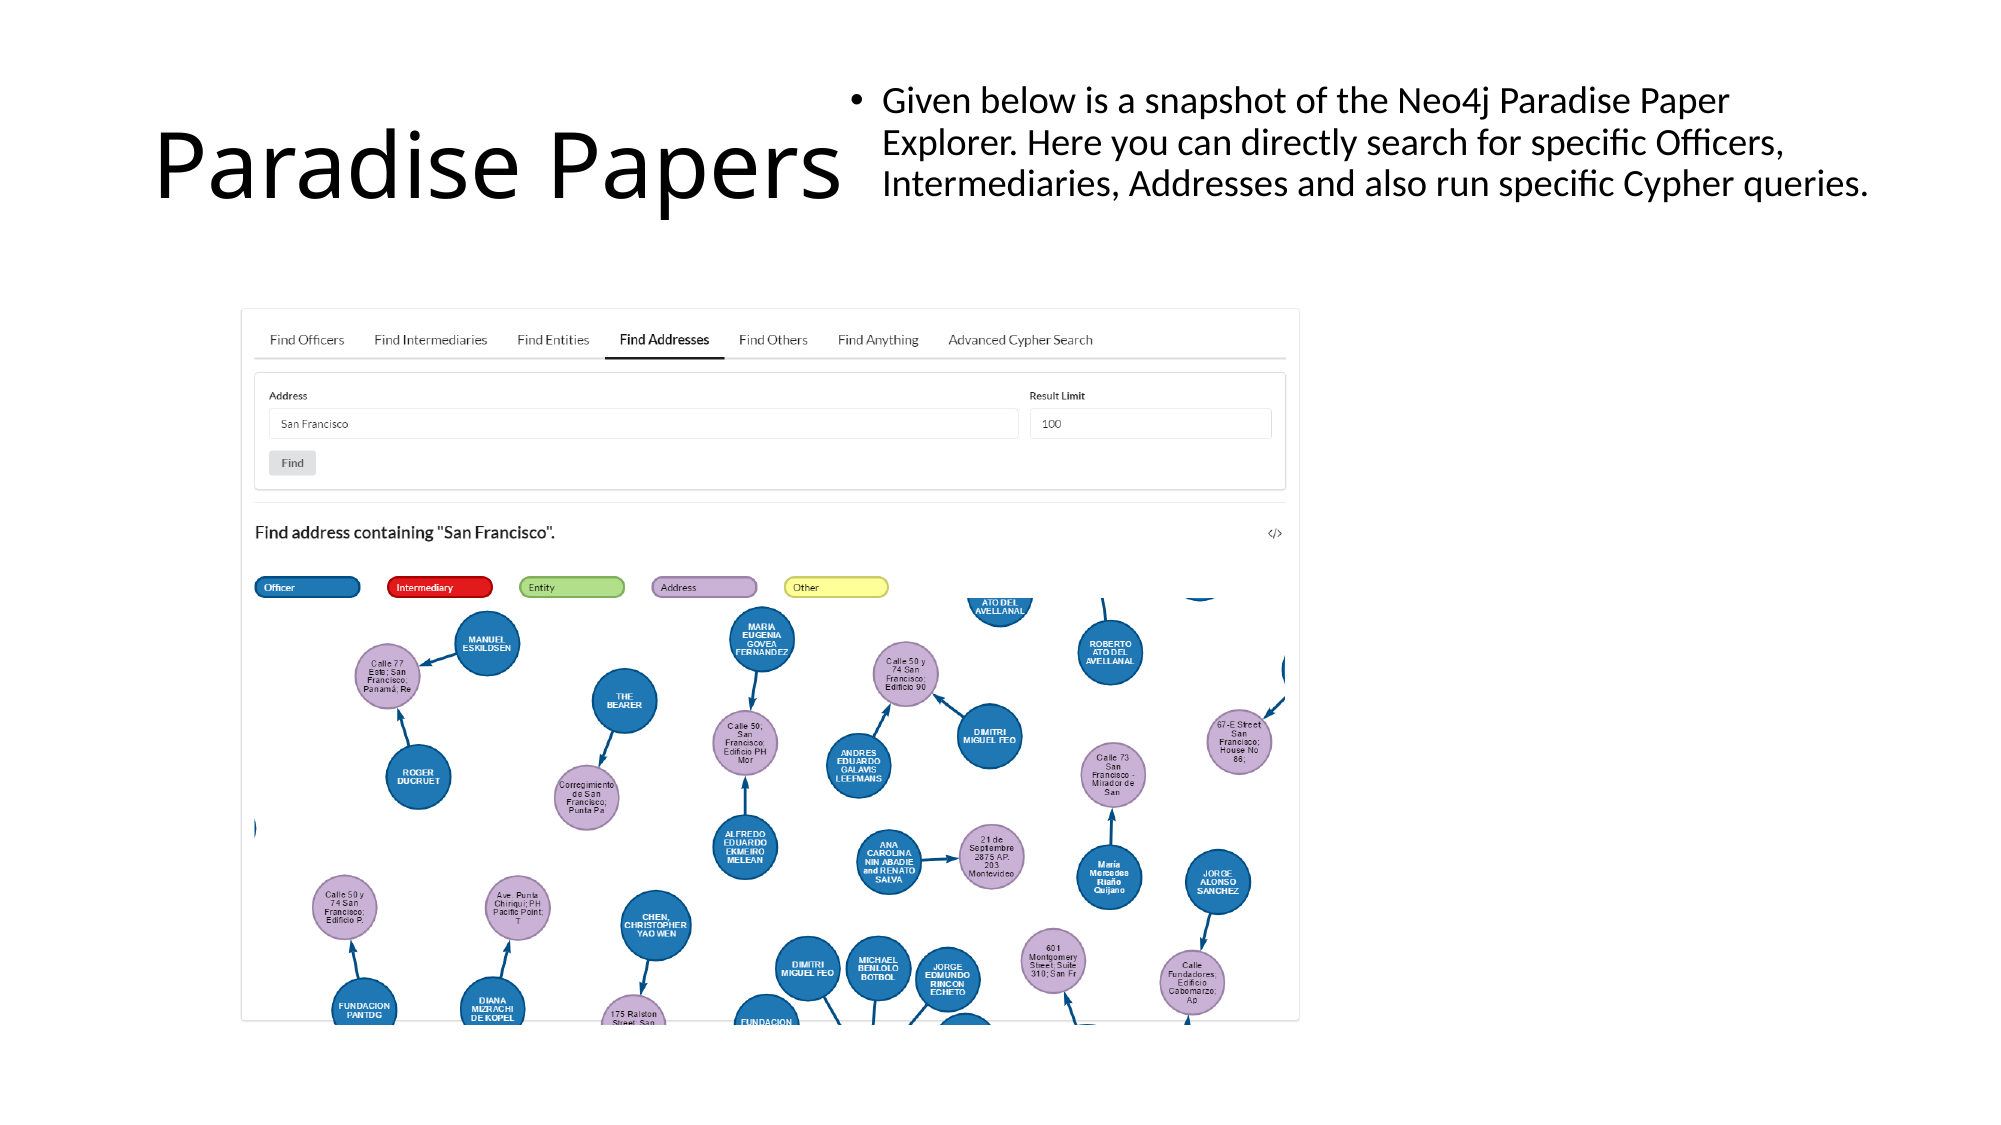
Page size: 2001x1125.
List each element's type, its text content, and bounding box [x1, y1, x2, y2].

list Given below is a snapshot of the Neo4j Paradise Paper Explorer. Here you can directly search for specific Officers, Intermediaries, Addresses and also run specific Cypher queries. [835, 72, 1886, 242]
title Paradise Papers [137, 59, 1863, 278]
picture [182, 305, 1403, 1025]
